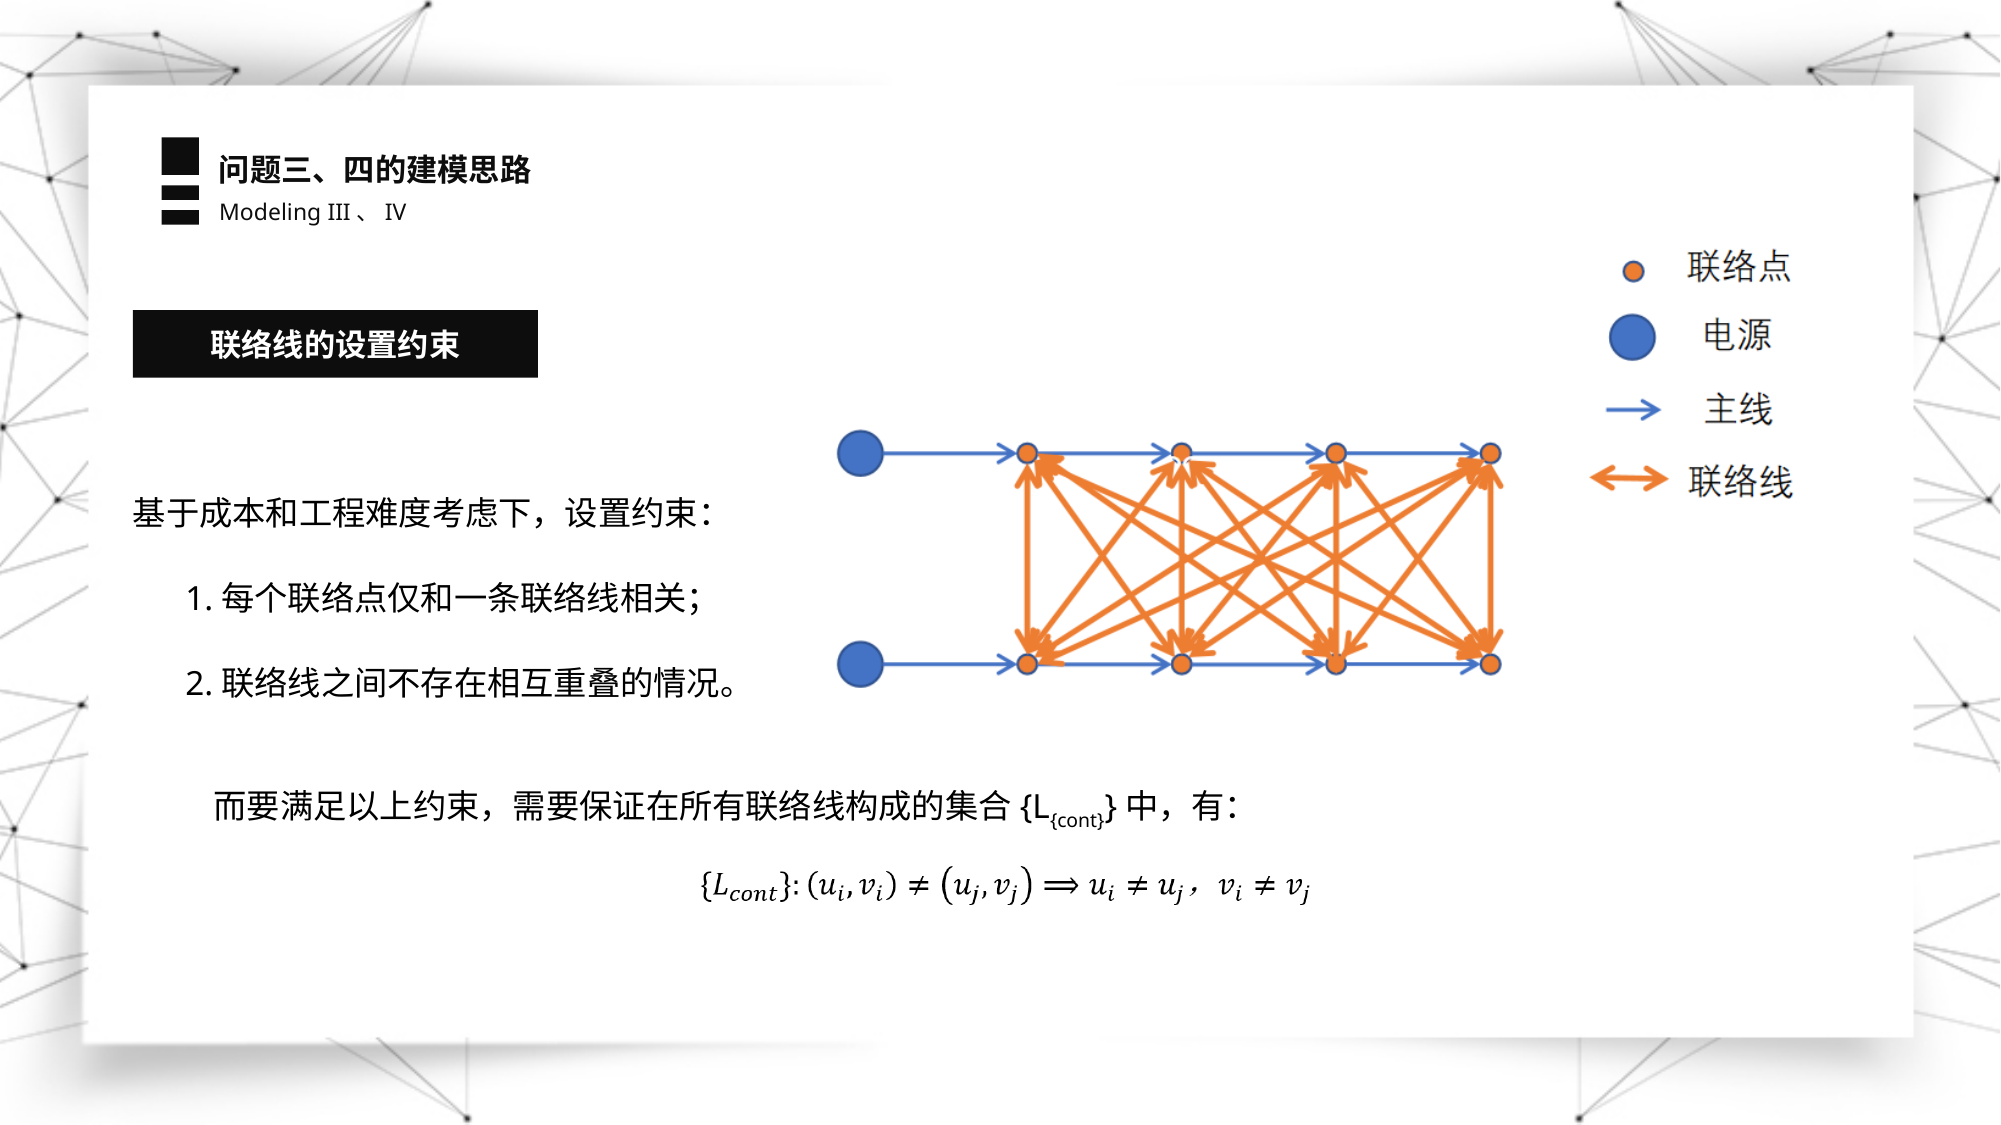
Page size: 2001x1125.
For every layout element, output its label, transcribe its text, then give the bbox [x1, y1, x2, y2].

picture [0, 0, 2001, 1125]
text_box 联络线的设置约束 [132, 310, 538, 378]
text_box 基于成本和工程难度考虑下，设置约束： 1.每个联络点仅和一条联络线相关； 2.联络线之间不存在相互重叠的情况。 [132, 464, 784, 709]
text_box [161, 123, 571, 234]
text_box 而要满足以上约束，需要保证在所有联络线构成的集合{L{cont}}中，有： [199, 778, 1251, 839]
